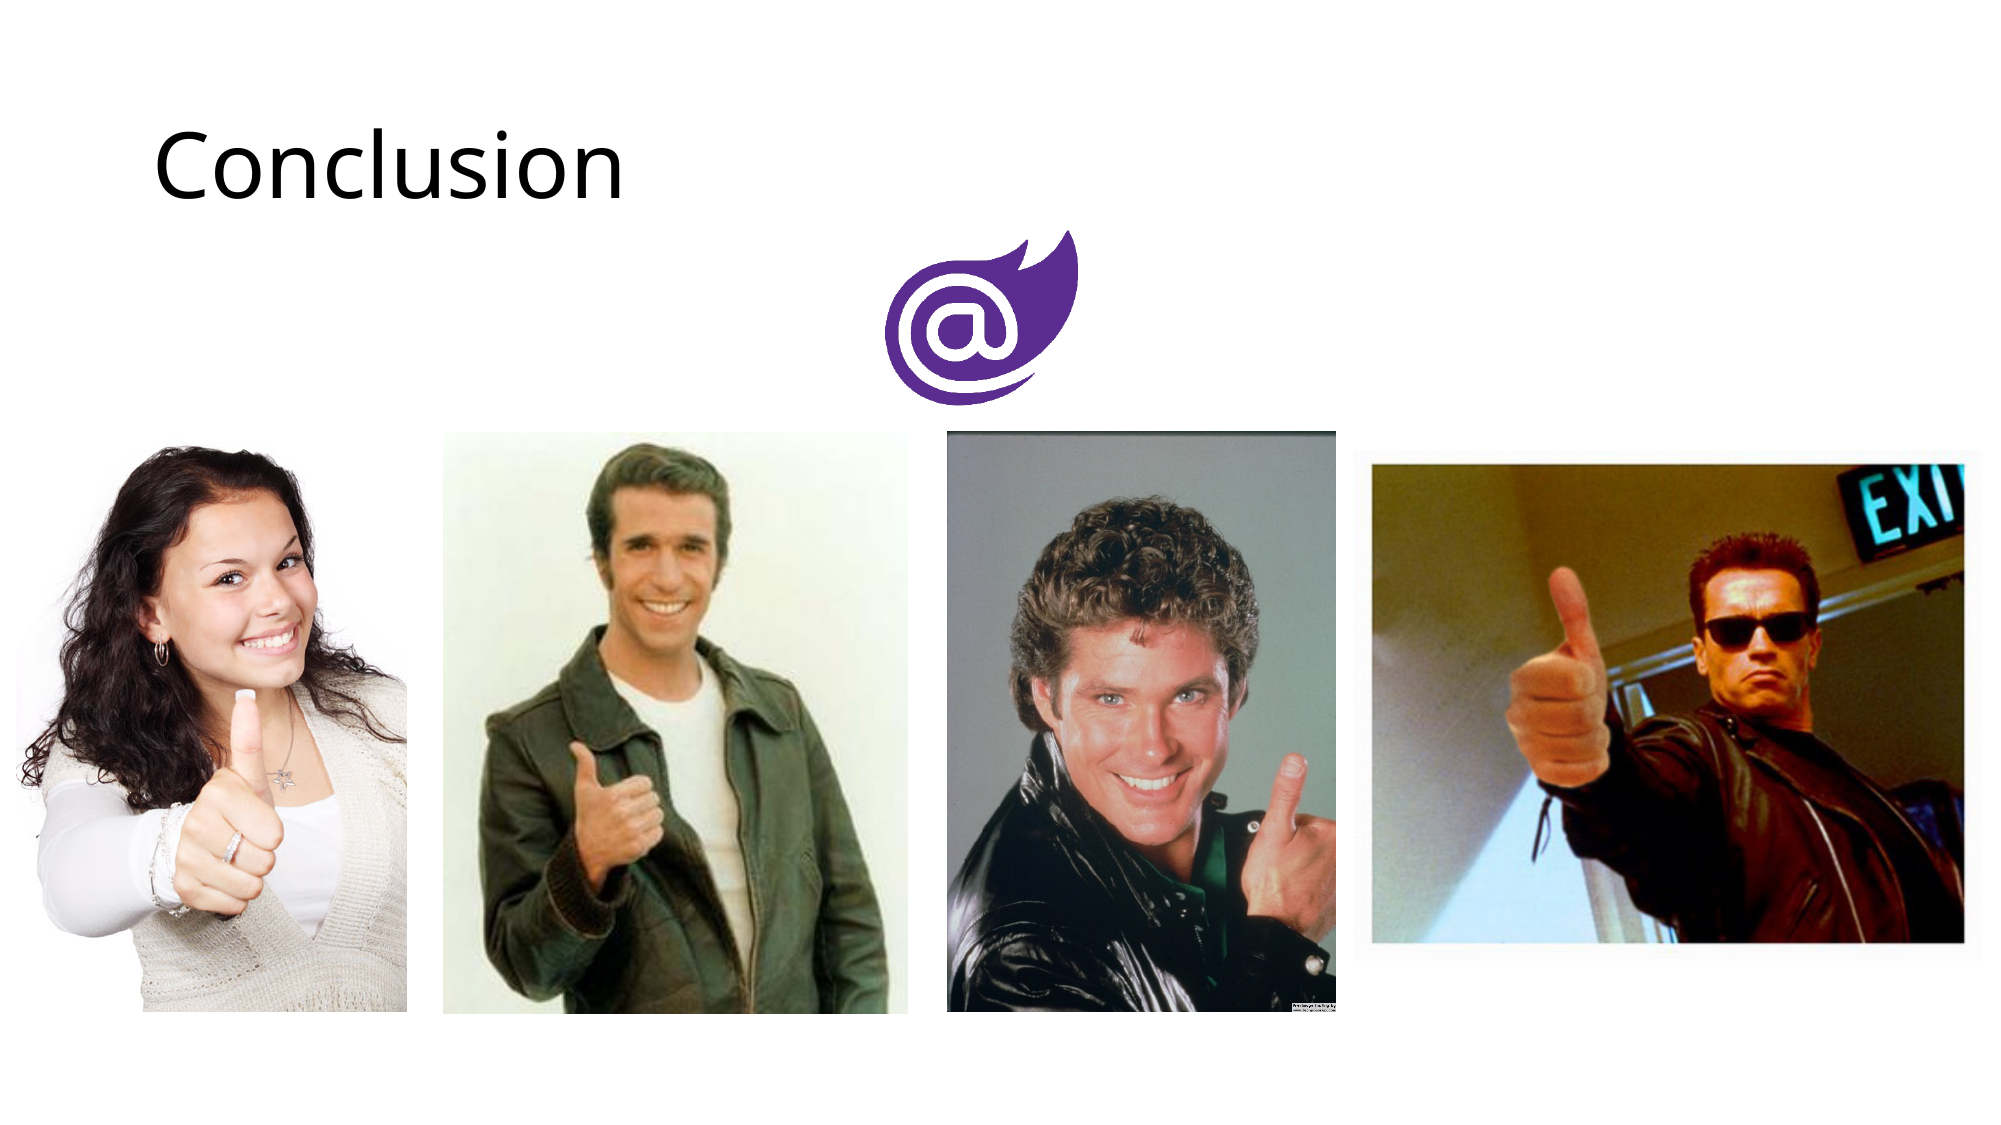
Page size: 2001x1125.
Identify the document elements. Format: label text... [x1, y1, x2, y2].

picture [947, 431, 1336, 1012]
picture [16, 426, 407, 1012]
picture [443, 432, 908, 1014]
picture [885, 221, 1078, 414]
picture [1353, 450, 1982, 961]
title Conclusion [137, 59, 1863, 278]
